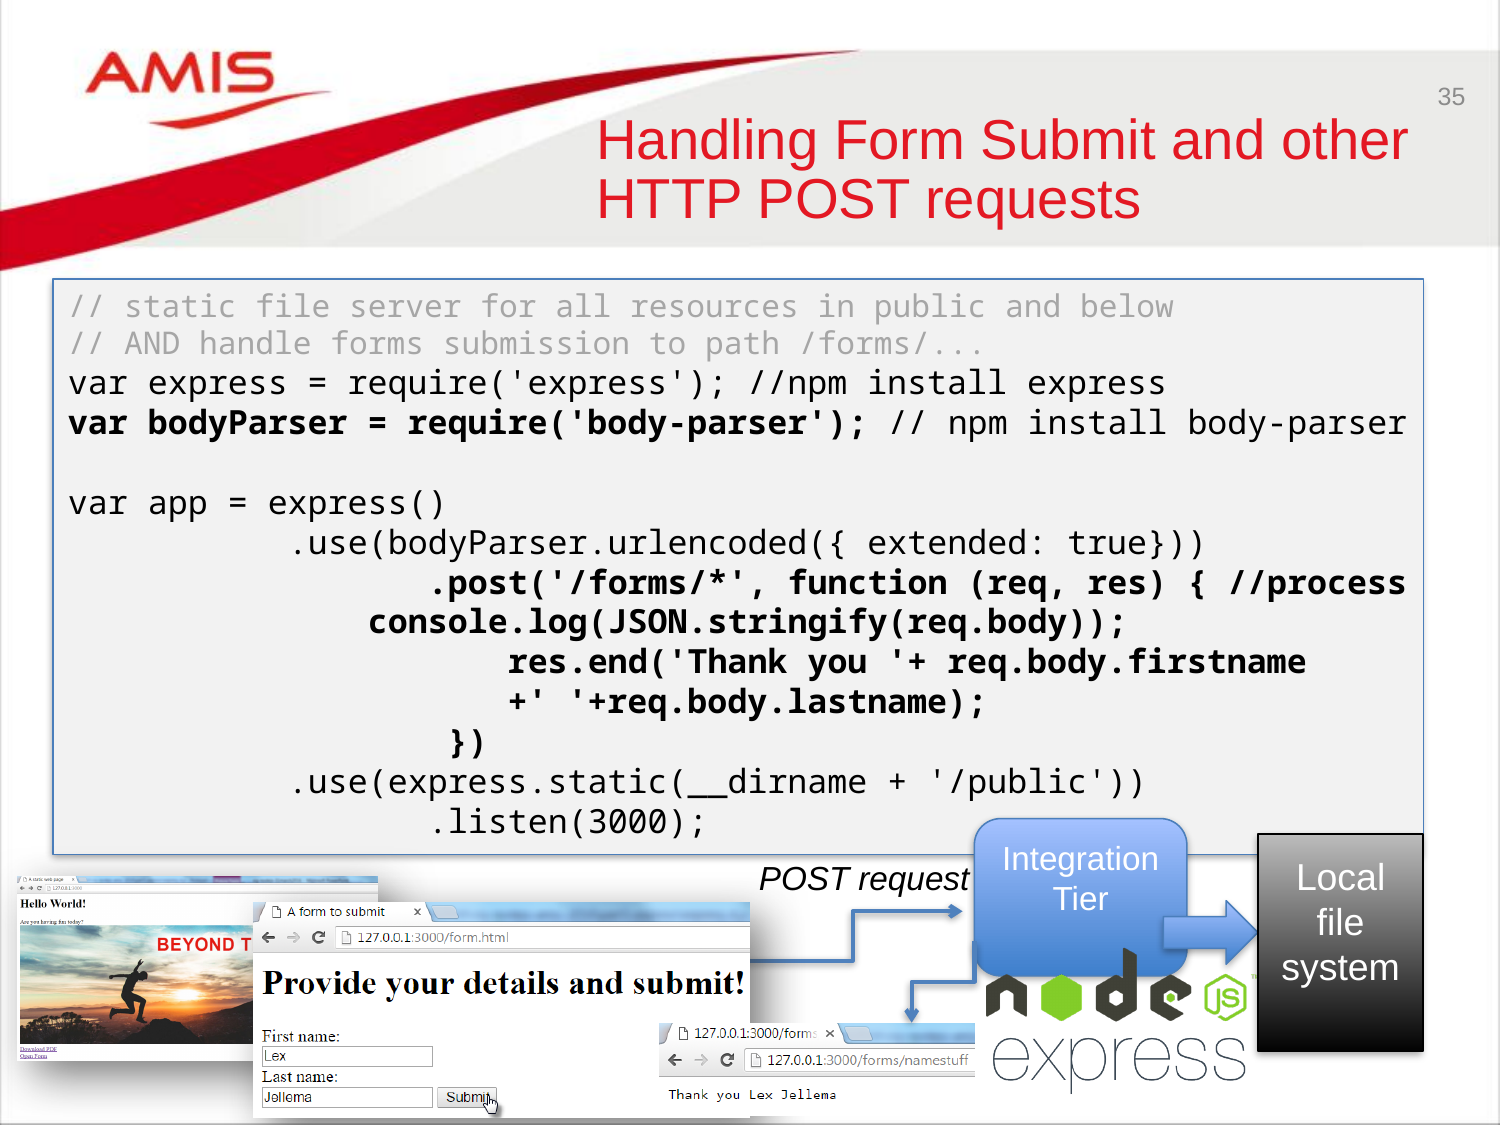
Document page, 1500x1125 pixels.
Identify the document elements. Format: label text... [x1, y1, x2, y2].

text_box [52, 278, 968, 855]
text_box [1193, 848, 1252, 855]
text_box // static file server for all resources in public and below // AND handle forms submission to path /forms/... var express = require('express'); //npm install express var bodyParser = require('body-parser'); // npm install body-parser var app = express() .use(bodyParser.urlencoded({ extended: true})) .post('/forms/*', function (req, res) { //process console.log(JSON.stringify(req.body)); res.end('Thank you '+ req.body.firstname +' '+req.body.lastname); }) .use(express.static(__dirname + '/public')) .listen(3000); [53, 278, 1481, 848]
text_box Local file system [1257, 833, 1424, 1052]
title Handling Form Submit and other HTTP POST requests [596, 90, 1447, 253]
slide_number 35 [1328, 54, 1481, 138]
picture [0, 0, 1500, 1125]
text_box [754, 911, 963, 961]
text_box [901, 949, 985, 1014]
text_box [1225, 899, 1242, 915]
text_box Integration Tier [973, 817, 1188, 941]
text_box POST request [744, 849, 985, 905]
